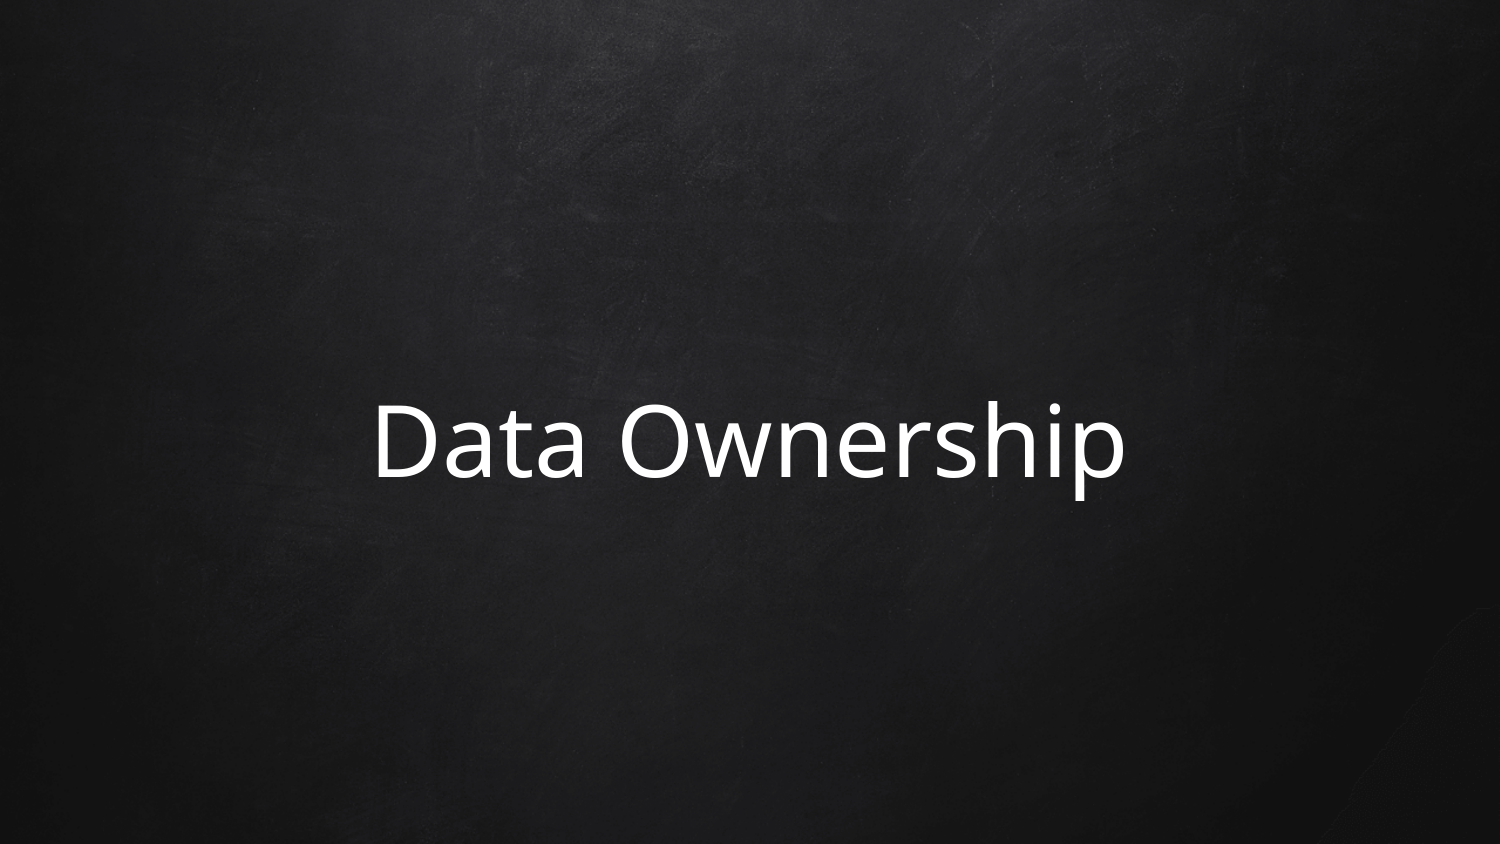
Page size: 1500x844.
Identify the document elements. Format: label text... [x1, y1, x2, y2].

title Data Ownership [112, 322, 1388, 513]
picture [0, 0, 1500, 844]
